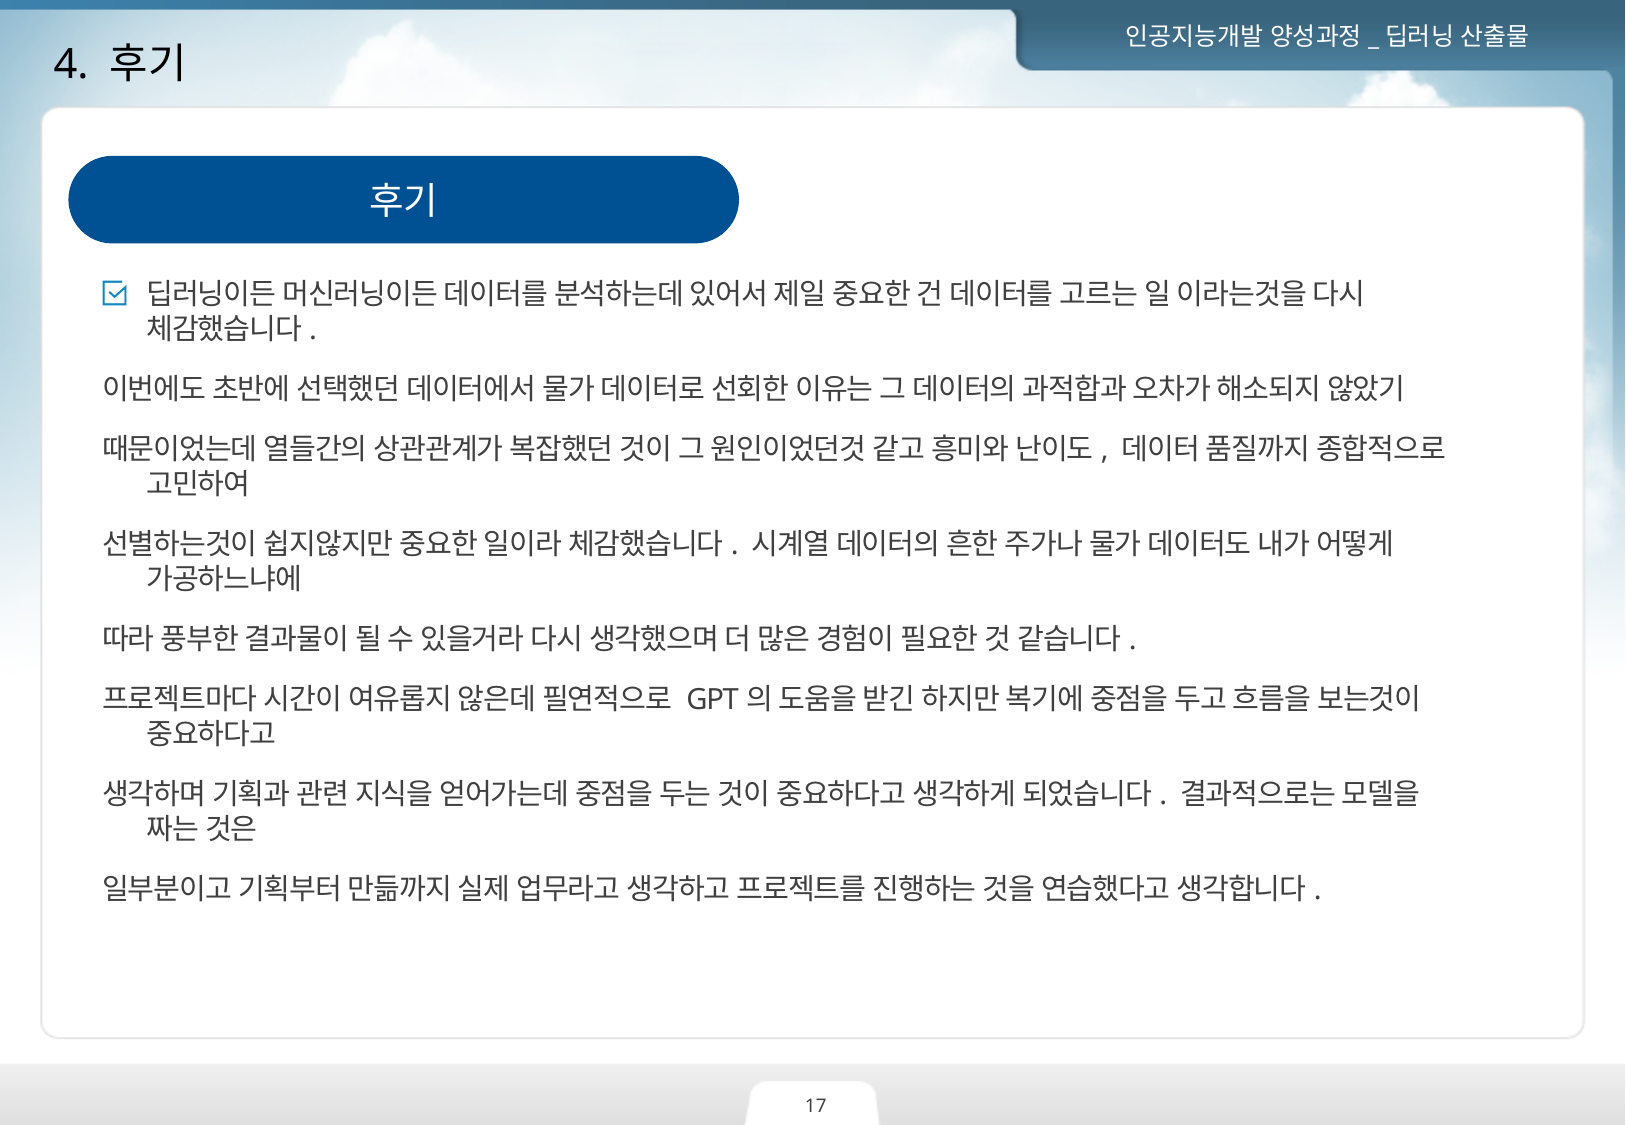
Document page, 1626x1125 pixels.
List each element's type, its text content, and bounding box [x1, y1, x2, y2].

text_box [87, 761, 1486, 879]
text_box 딥러닝이든 머신러닝이든 데이터를 분석하는데 있어서 제일 중요한 건 데이터를 고르는 일 이라는것을 다시 체감했습니다. 이번에도 초반에 선택했던 데이터에서 물가 데이터로 선회한 이유는 그 데이터의 과적합과 오차가 해소되지 않았기 때문이었는데 열들간의 상관관계가 복잡했던 것이 그 원인이었던것 같고 흥미와 난이도, 데이터 품질까지 종합적으로 고민하여 선별하는것이 쉽지않지만 중요한 일이라 체감했습니다. 시계열 데이터의 흔한 주가나 물가 데이터도 내가 어떻게 가공하느냐에 따라 풍부한 결과물이 될 수 있을거라 다시 생각했으며 더 많은 경험이 필요한 것 같습니다. 프로젝트마다 시간이 여유롭지 않은데 필연적으로 GPT의 도움을 받긴 하지만 복기에 중점을 두고 흐름을 보는것이 중요하다고 생각하며 기획과 관련 지식을 얻어가는데 중점을 두는 것이 중요하다고 생각하게 되었습니다. 결과적으로는 모델을 짜는 것은 일부분이고 기획부터 만듦까지 실제 업무라고 생각하고 프로젝트를 진행하는 것을 연습했다고 생각합니다. [87, 267, 1486, 761]
text_box 후기 [68, 155, 740, 244]
text_box 4. 후기 [38, 29, 202, 95]
text_box 딥러닝이든 머신러닝이든 데이터를 분석하는데 있어서 제일 중요한 건 데이터를 고르는 일 이라는것을 다시 체감했습니다. 이번에도 초반에 선택했던 데이터에서 물가 데이터로 선회한 이유는 그 데이터의 과적합과 오차가 해소되지 않았기 때문이었는데 열들간의 상관관계가 복잡했던 것이 그 원인이었던것 같고 흥미와 난이도, 데이터 품질까지 종합적으로 고민하여 선별하는것이 쉽지않지만 중요한 일이라 체감했습니다. 시계열 데이터의 흔한 주가나 물가 데이터도 내가 어떻게 가공하느냐에 따라 풍부한 결과물이 될 수 있을거라 다시 생각했으며 더 많은 경험이 필요한 것 같습니다. 프로젝트마다 시간이 여유롭지 않은데 필연적으로 GPT의 도움을 받긴 하지만 복기에 중점을 두고 흐름을 보는것이 중요하다고 생각하며 기획과 관련 지식을 얻어가는데 중점을 두는 것이 중요하다고 생각하게 되었습니다. 결과적으로는 모델을 짜는 것은 일부분이고 기획부터 만듦까지 실제 업무라고 생각하고 프로젝트를 진행하는 것을 연습했다고 생각합니다. [87, 879, 1486, 973]
picture [0, 0, 1625, 1125]
